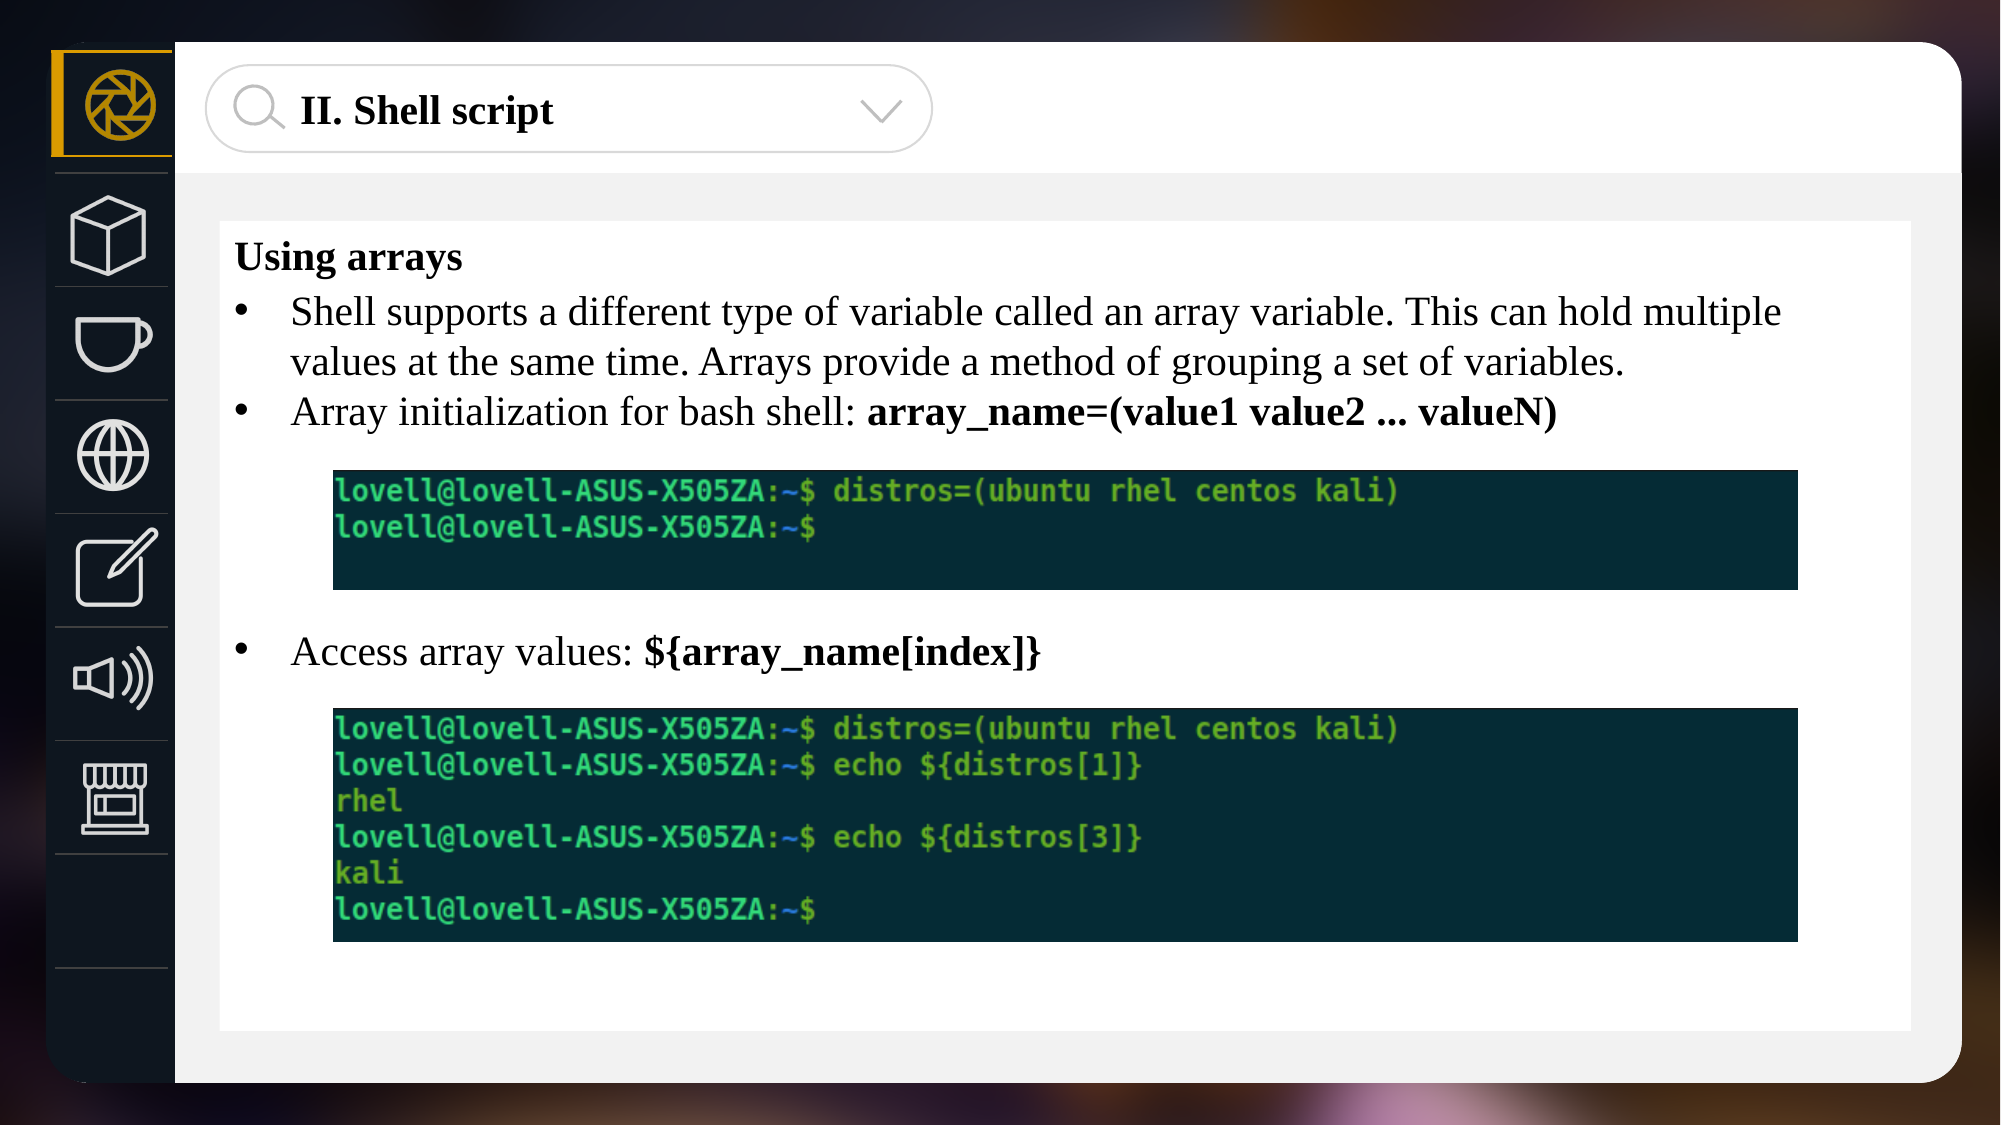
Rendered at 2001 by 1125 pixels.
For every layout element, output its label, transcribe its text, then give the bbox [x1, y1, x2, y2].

text_box II. Shell script [285, 75, 888, 141]
picture [0, 0, 2001, 1125]
text_box [219, 220, 1912, 1032]
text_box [51, 40, 185, 170]
text_box Using arrays [219, 220, 1911, 286]
text_box Shell supports a different type of variable called an array variable. This can hold multiple values at the same time. Arrays provide a method of grouping a set of variables. Array initialization for bash shell: array_name=(value1 value2 ... valueN) [219, 286, 1911, 442]
text_box Access array values: ${array_name[index]} [219, 616, 1911, 682]
